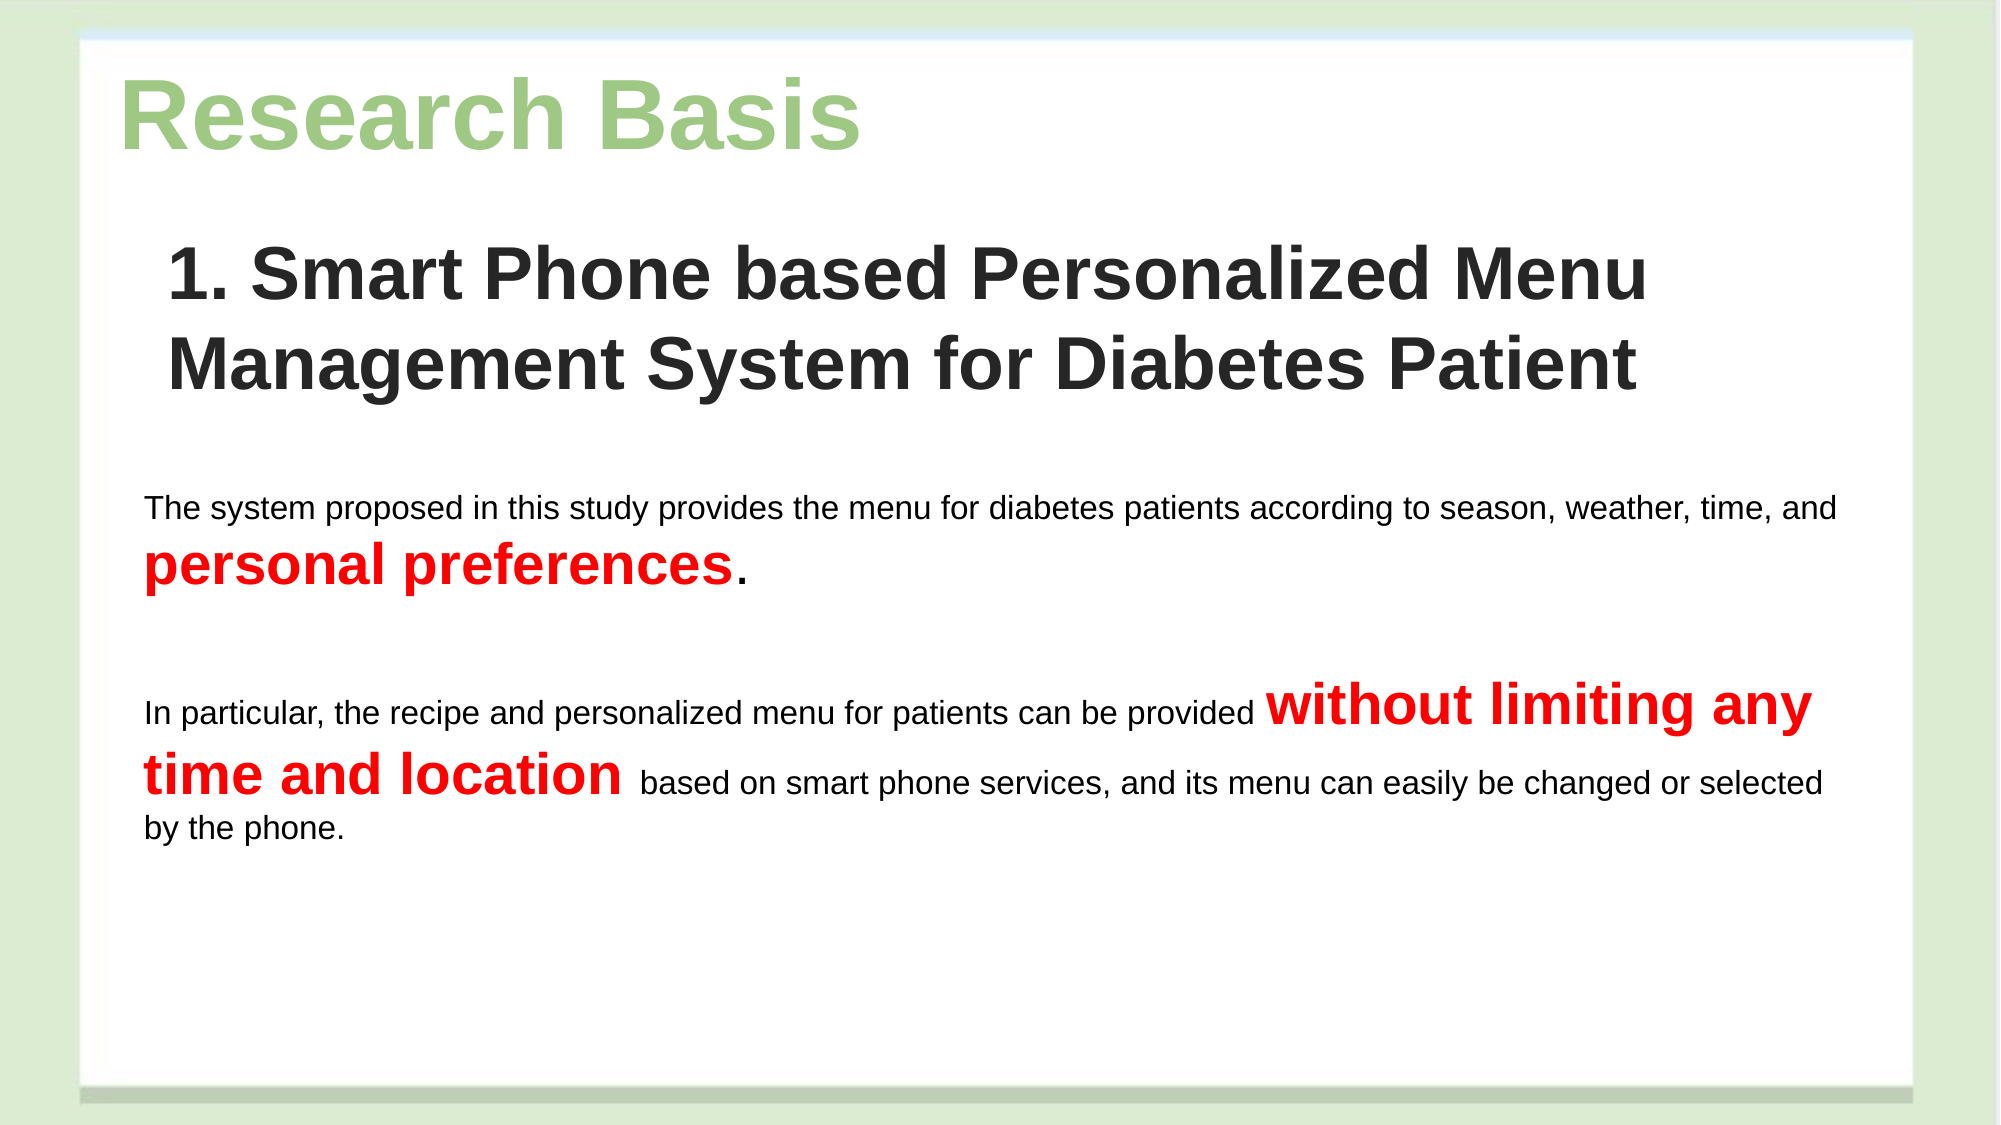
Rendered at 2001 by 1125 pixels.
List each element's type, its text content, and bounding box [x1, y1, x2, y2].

text_box 1. Smart Phone based Personalized Menu Management System for Diabetes Patient [152, 217, 1687, 413]
text_box Research Basis [103, 42, 879, 178]
text_box The system proposed in this study provides the menu for diabetes patients according to season, weather, time, and personal preferences. In particular, the recipe and personalized menu for patients can be provided without limiting any time and location based on smart phone services, and its menu can easily be changed or selected by the phone. [129, 478, 1871, 854]
